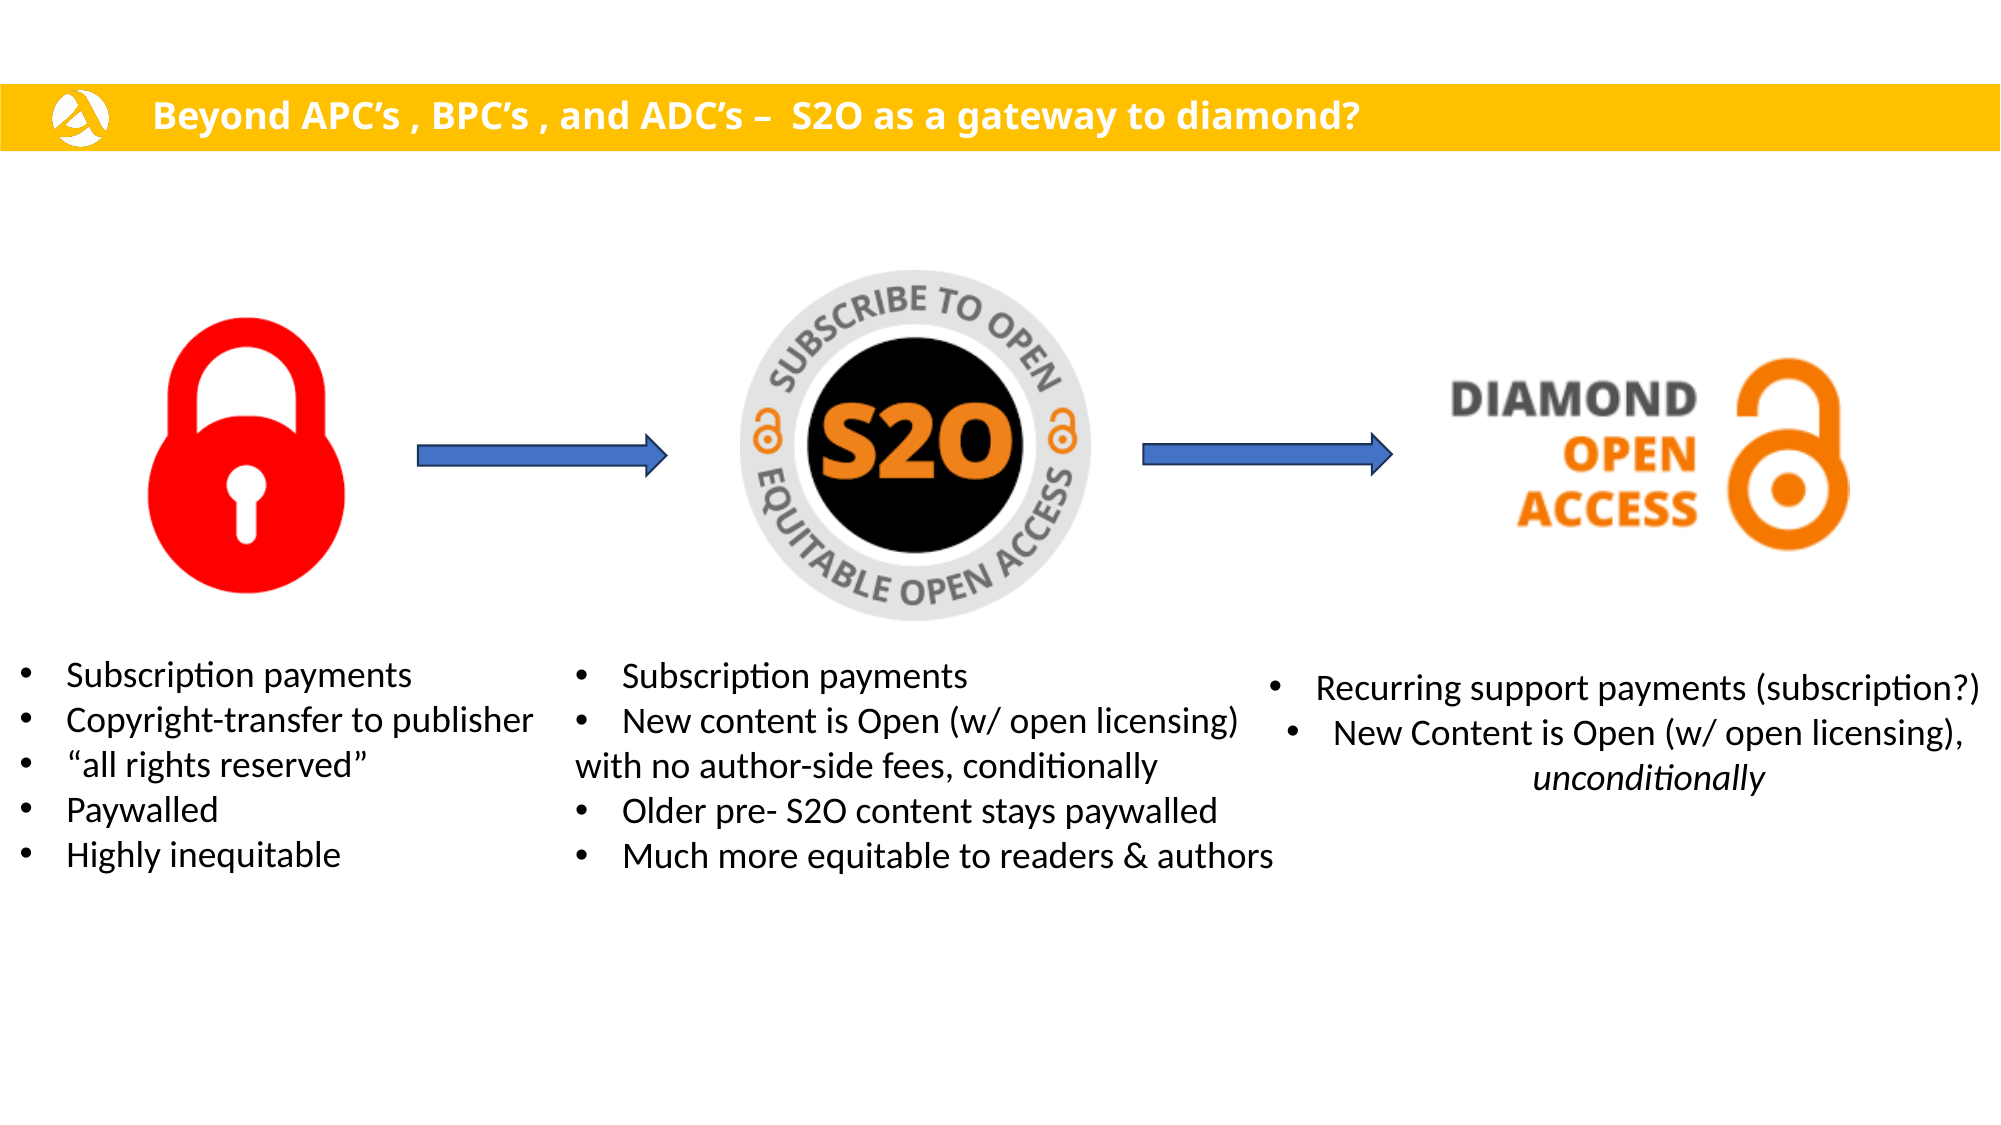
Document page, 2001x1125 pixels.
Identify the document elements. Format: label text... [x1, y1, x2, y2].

picture [1410, 314, 1850, 596]
picture [46, 86, 116, 155]
text_box [416, 432, 668, 479]
text_box [1142, 431, 1394, 477]
text_box Subscription payments New content is Open (w/ open licensing) with no author-side fees, conditionally Older pre- S2O content stays paywalled Much more equitable to readers & authors [560, 644, 1347, 884]
picture [740, 270, 1091, 621]
text_box Recurring support payments (subscription?) New Content is Open (w/ open licensing), unconditionally [1245, 655, 2000, 806]
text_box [0, 84, 2000, 152]
text_box Subscription payments Copyright-transfer to publisher “all rights reserved” Paywalled Highly inequitable [4, 642, 557, 883]
picture [108, 317, 385, 594]
